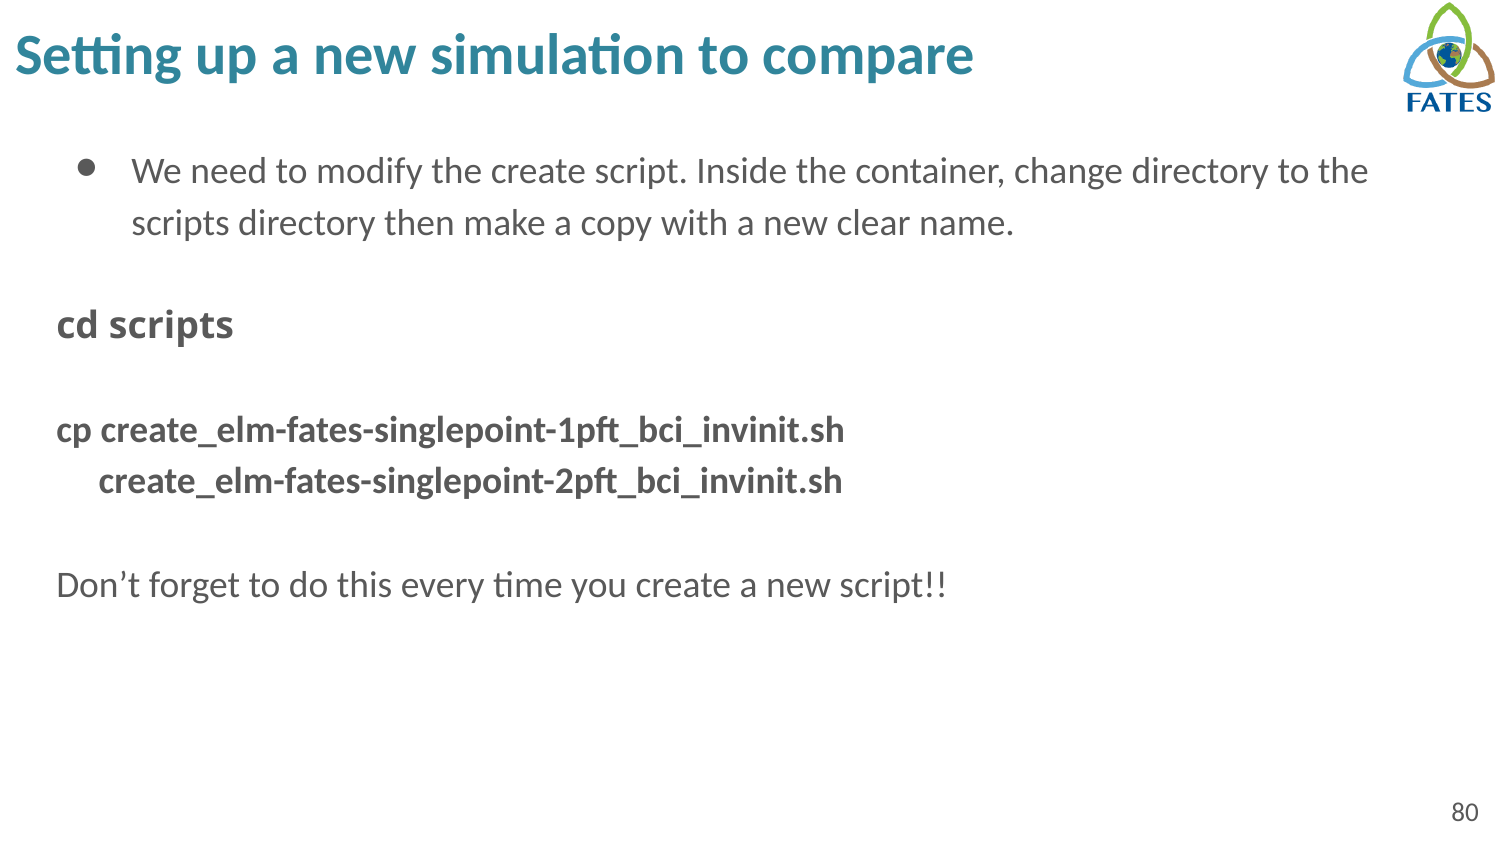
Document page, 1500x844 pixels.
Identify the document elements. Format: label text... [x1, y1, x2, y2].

title Setting up a new simulation to compare [0, 1, 1396, 114]
picture [1399, 0, 1500, 115]
text_box We need to modify the create script. Inside the container, change directory to the scripts directory then make a copy with a new clear name. cd scripts cp create_elm-fates-singlepoint-1pft_bci_invinit.sh create_elm-fates-singlepoint-2pft_bci_invinit.sh Don’t forget to do this every time you create a new script!! [41, 124, 1459, 799]
slide_number 80 [1403, 779, 1494, 844]
